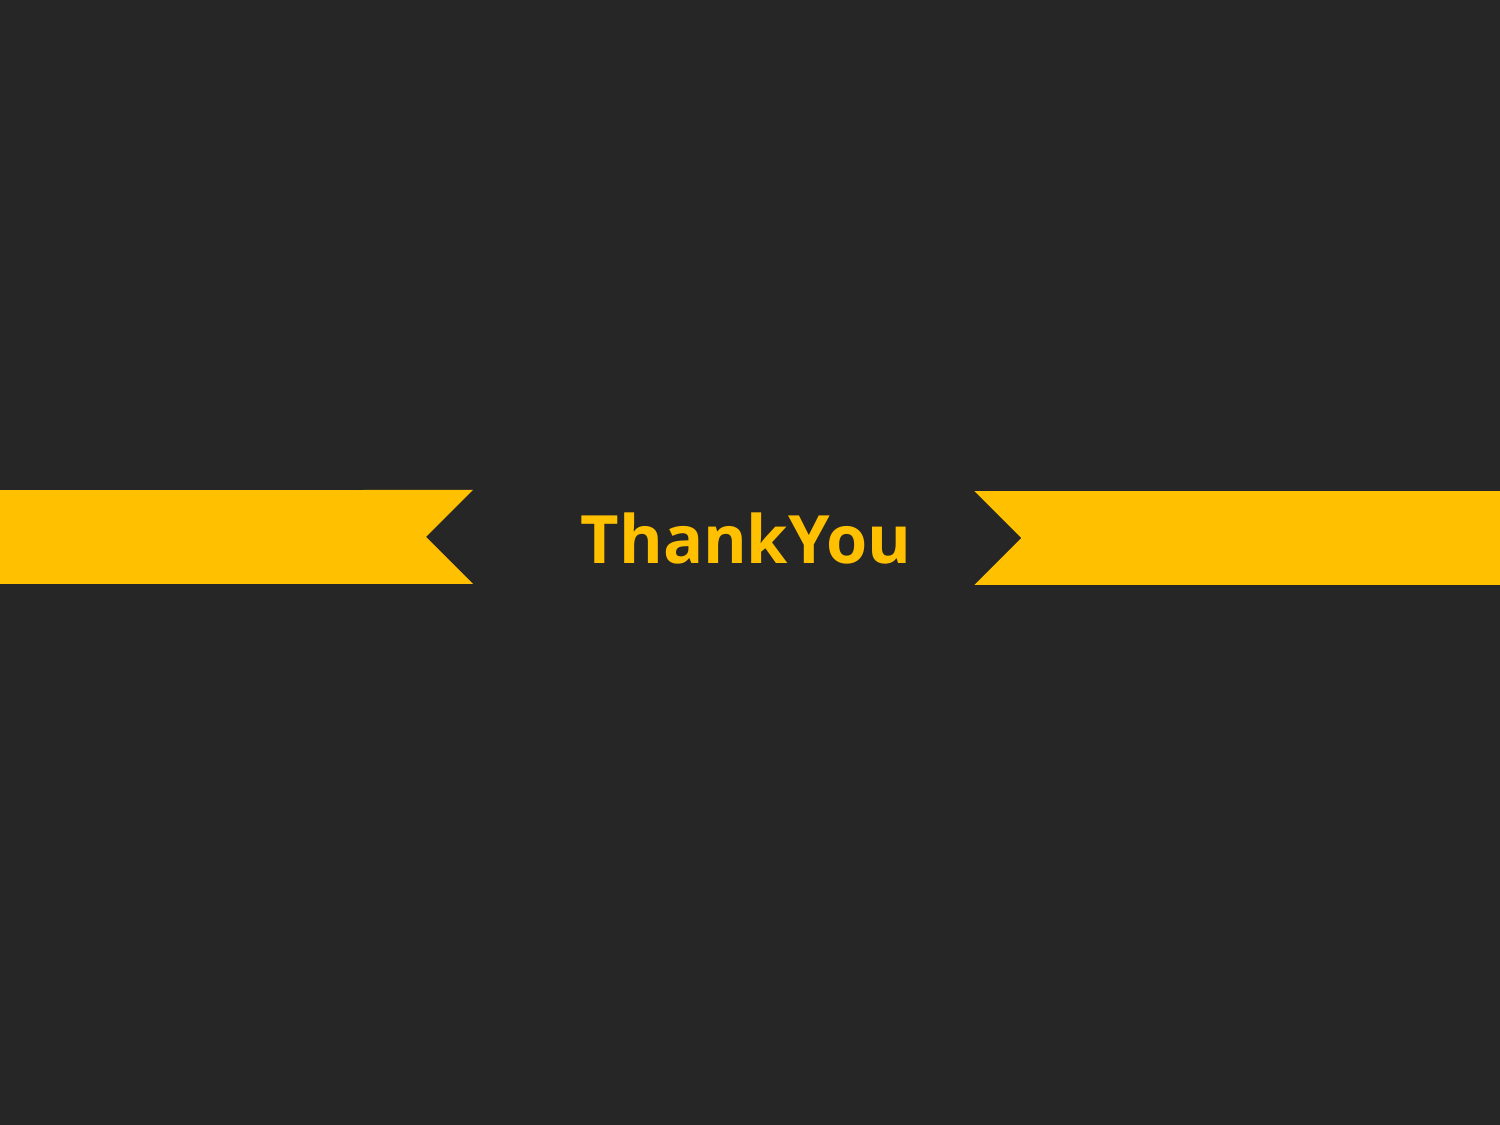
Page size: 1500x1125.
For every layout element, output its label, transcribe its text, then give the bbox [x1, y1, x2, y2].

text_box ThankYou [474, 489, 975, 585]
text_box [0, 489, 474, 584]
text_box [974, 490, 1500, 586]
